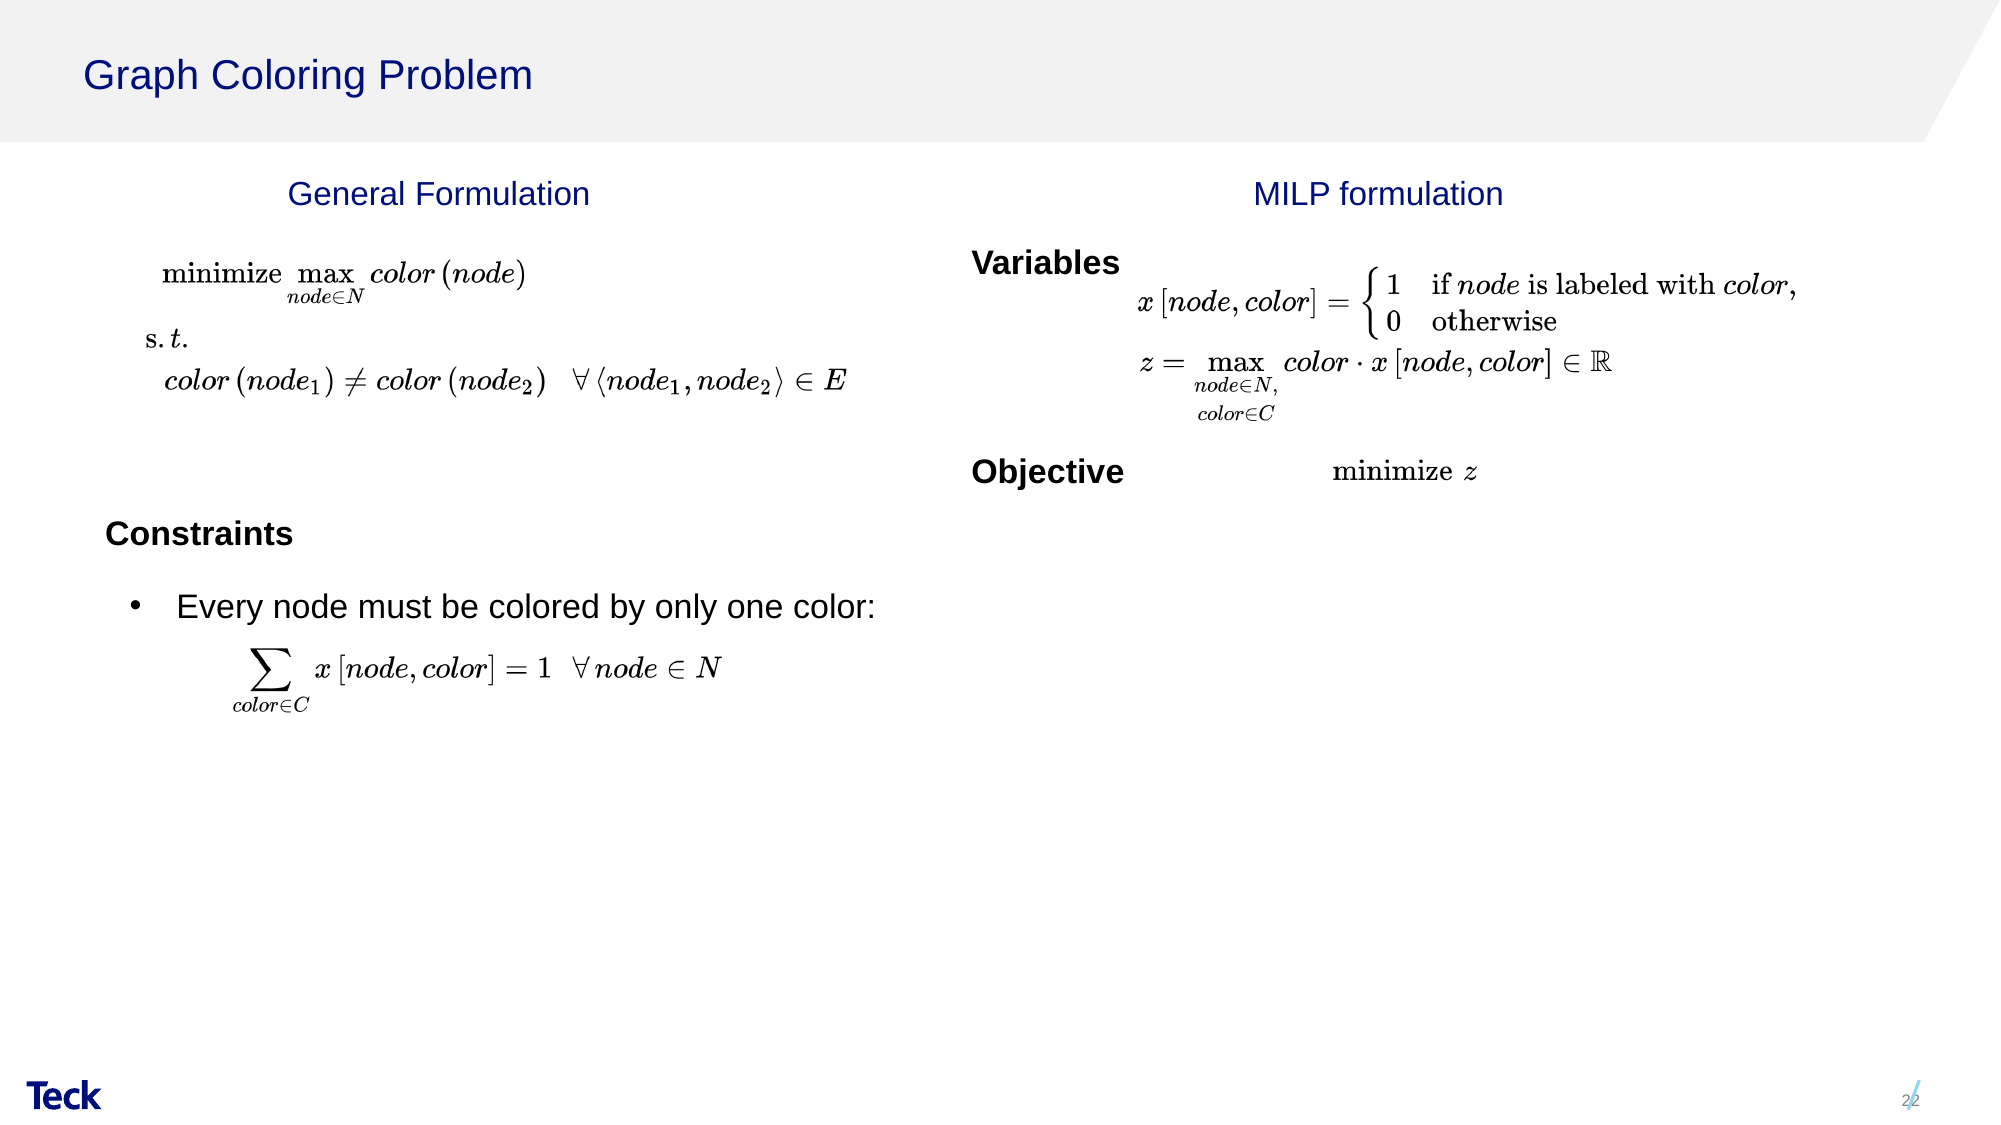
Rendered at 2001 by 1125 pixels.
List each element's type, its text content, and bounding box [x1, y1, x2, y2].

picture [1123, 251, 1807, 516]
picture [130, 211, 860, 446]
text_box General Formulation [273, 164, 606, 210]
text_box Objective [956, 442, 1140, 498]
picture [213, 639, 742, 728]
text_box Variables [956, 233, 1136, 289]
text_box Constraints [90, 504, 310, 561]
text_box Graph Coloring Problem [83, 47, 1968, 98]
text_box MILP formulation [1238, 164, 1520, 220]
text_box Every node must be colored by only one color: [114, 577, 893, 633]
